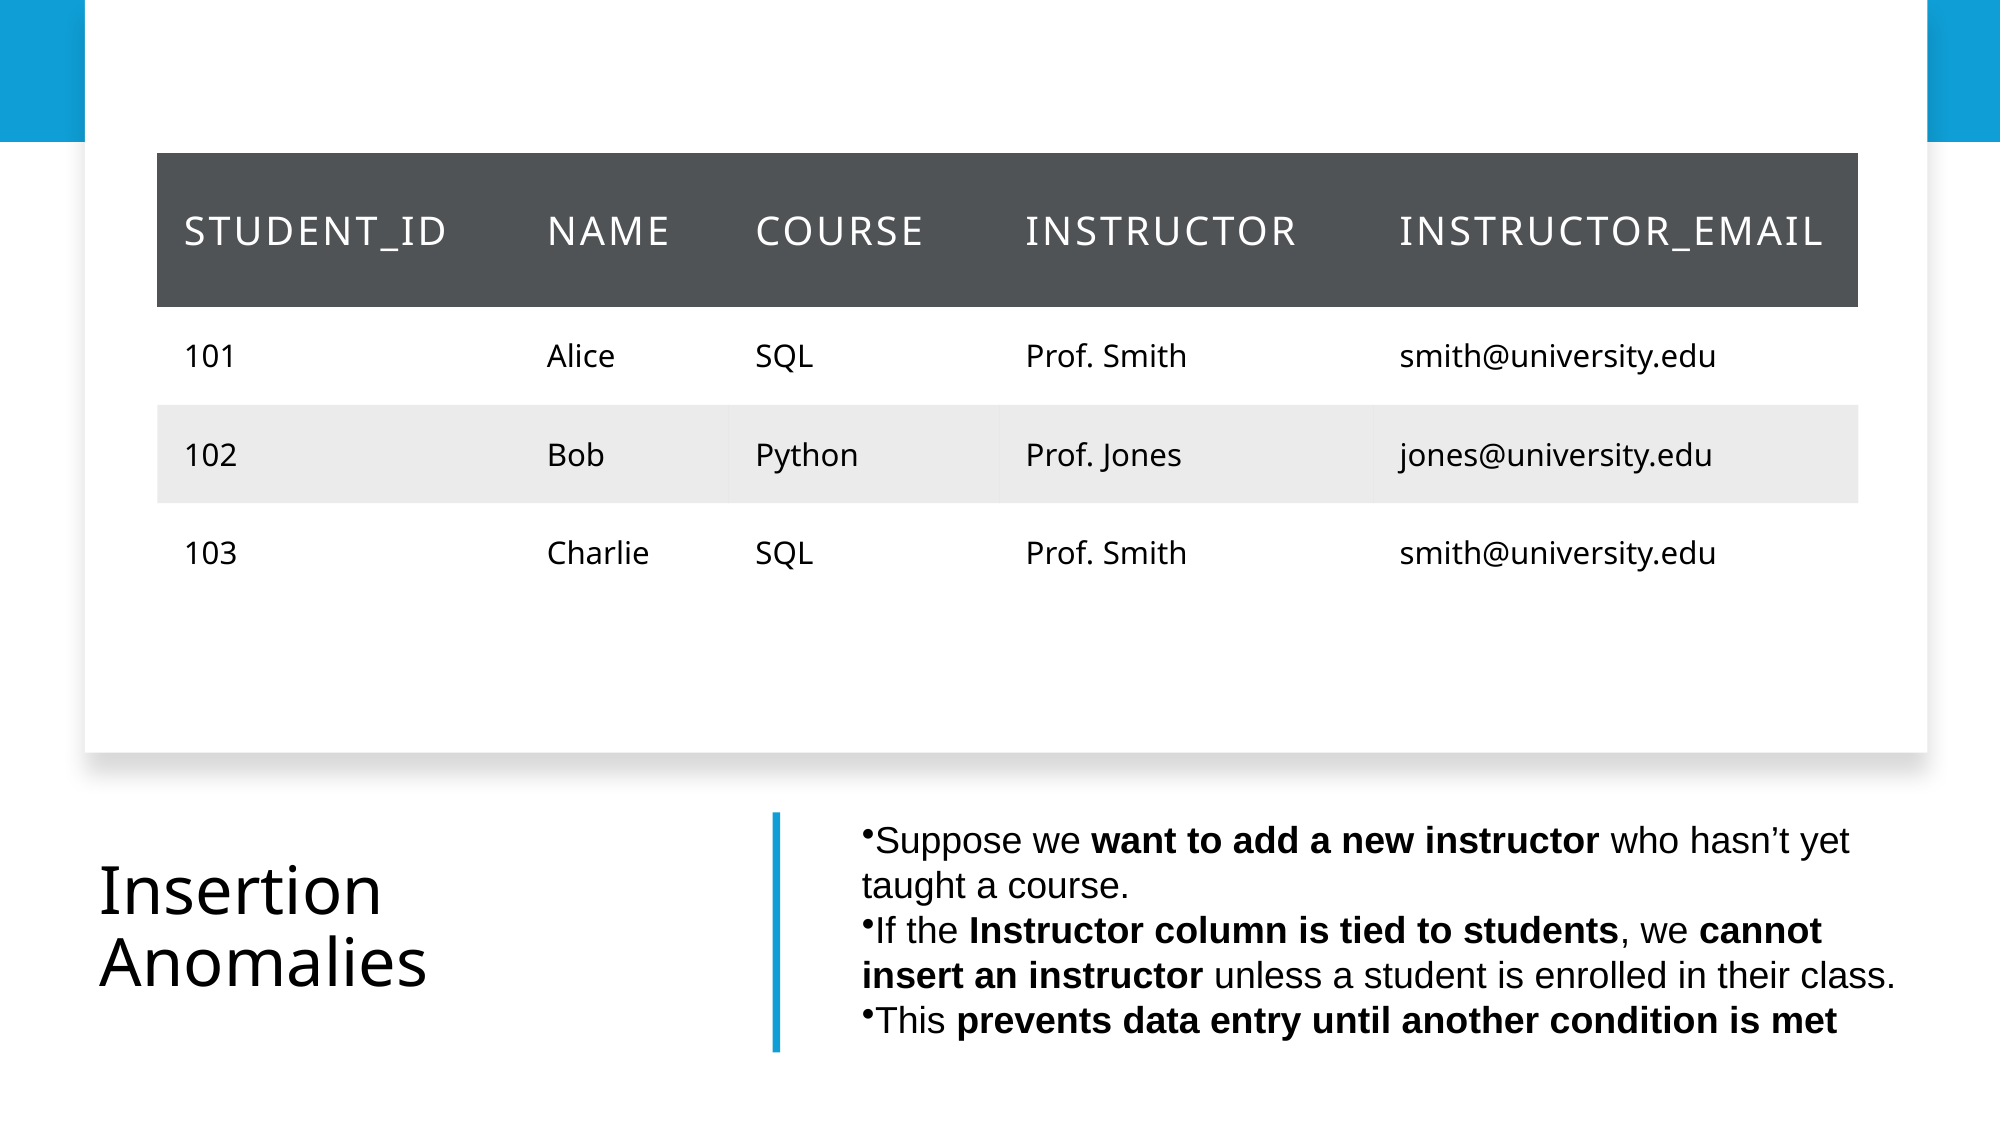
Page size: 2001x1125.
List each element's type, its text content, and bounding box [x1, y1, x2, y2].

text_box [1929, 0, 2000, 144]
text_box [0, 144, 2000, 1125]
title Insertion Anomalies [84, 801, 721, 1057]
table_header Course [729, 153, 999, 307]
table_header Instructor_Email [1373, 153, 1858, 307]
text_box Suppose we want to add a new instructor who hasn’t yet taught a course. If the Instructor column is tied to students, we cannot insert an instructor unless a student is enrolled in their class. This prevents data entry until another condition is met [846, 801, 1928, 1057]
table_cell Bob [520, 405, 729, 503]
table_cell smith@university.edu [1373, 503, 1858, 601]
table_cell Alice [520, 307, 729, 405]
text_box [0, 0, 83, 144]
table_cell SQL [729, 307, 999, 405]
table_cell Python [729, 405, 999, 503]
text_box [771, 811, 782, 1054]
table_cell Prof. Smith [999, 307, 1373, 405]
table_cell Prof. Smith [999, 503, 1373, 601]
table_cell 102 [157, 405, 520, 503]
table_header Instructor [999, 153, 1373, 307]
table_cell jones@university.edu [1373, 405, 1858, 503]
table_cell Charlie [520, 503, 729, 601]
table_cell SQL [729, 503, 999, 601]
table_header Student_ID [157, 153, 520, 307]
table_cell 103 [157, 503, 520, 601]
text_box [83, 0, 1929, 754]
table_cell 101 [157, 307, 520, 405]
table_cell smith@university.edu [1373, 307, 1858, 405]
table_cell Prof. Jones [999, 405, 1373, 503]
table_header Name [520, 153, 729, 307]
